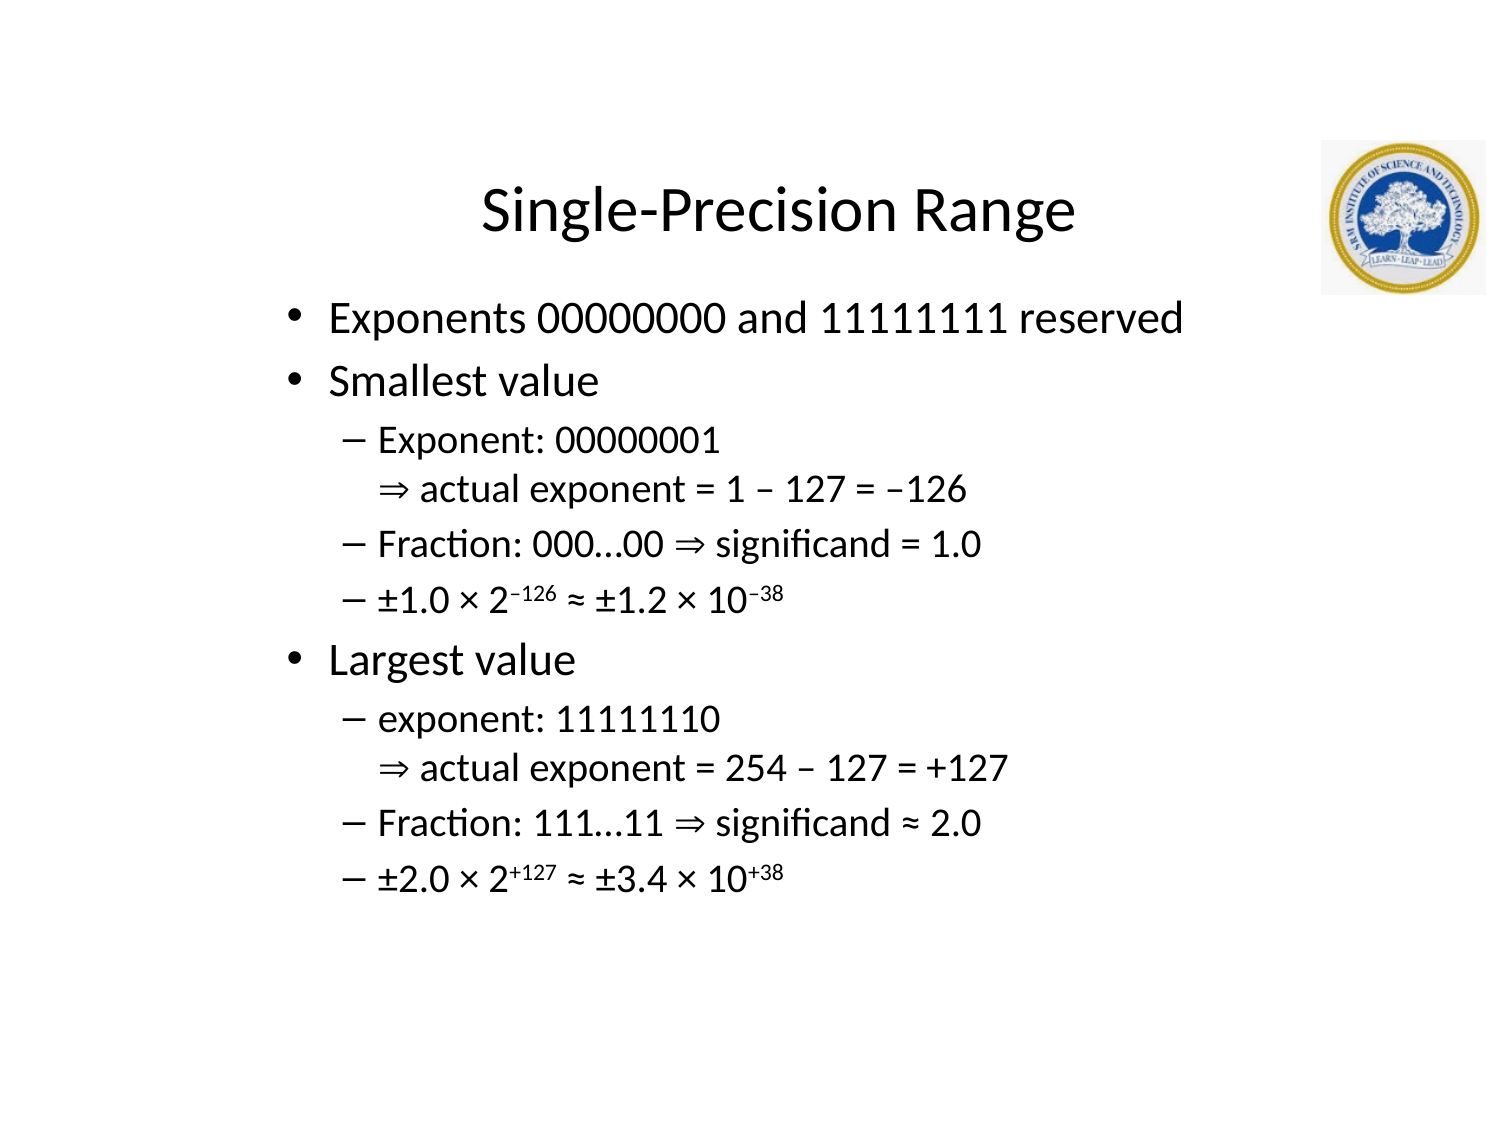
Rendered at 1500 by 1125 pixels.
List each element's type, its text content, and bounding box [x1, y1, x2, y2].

title Single-Precision Range [271, 158, 1288, 253]
picture [1321, 140, 1486, 295]
list Exponents 00000000 and 11111111 reserved Smallest value Exponent: 00000001  actual exponent = 1 – 127 = –126 Fraction: 000…00  significand = 1.0 ±1.0 × 2–126 ≈ ±1.2 × 10–38 Largest value exponent: 11111110  actual exponent = 254 – 127 = +127 Fraction: 111…11  significand ≈ 2.0 ±2.0 × 2+127 ≈ ±3.4 × 10+38 [271, 279, 1290, 908]
